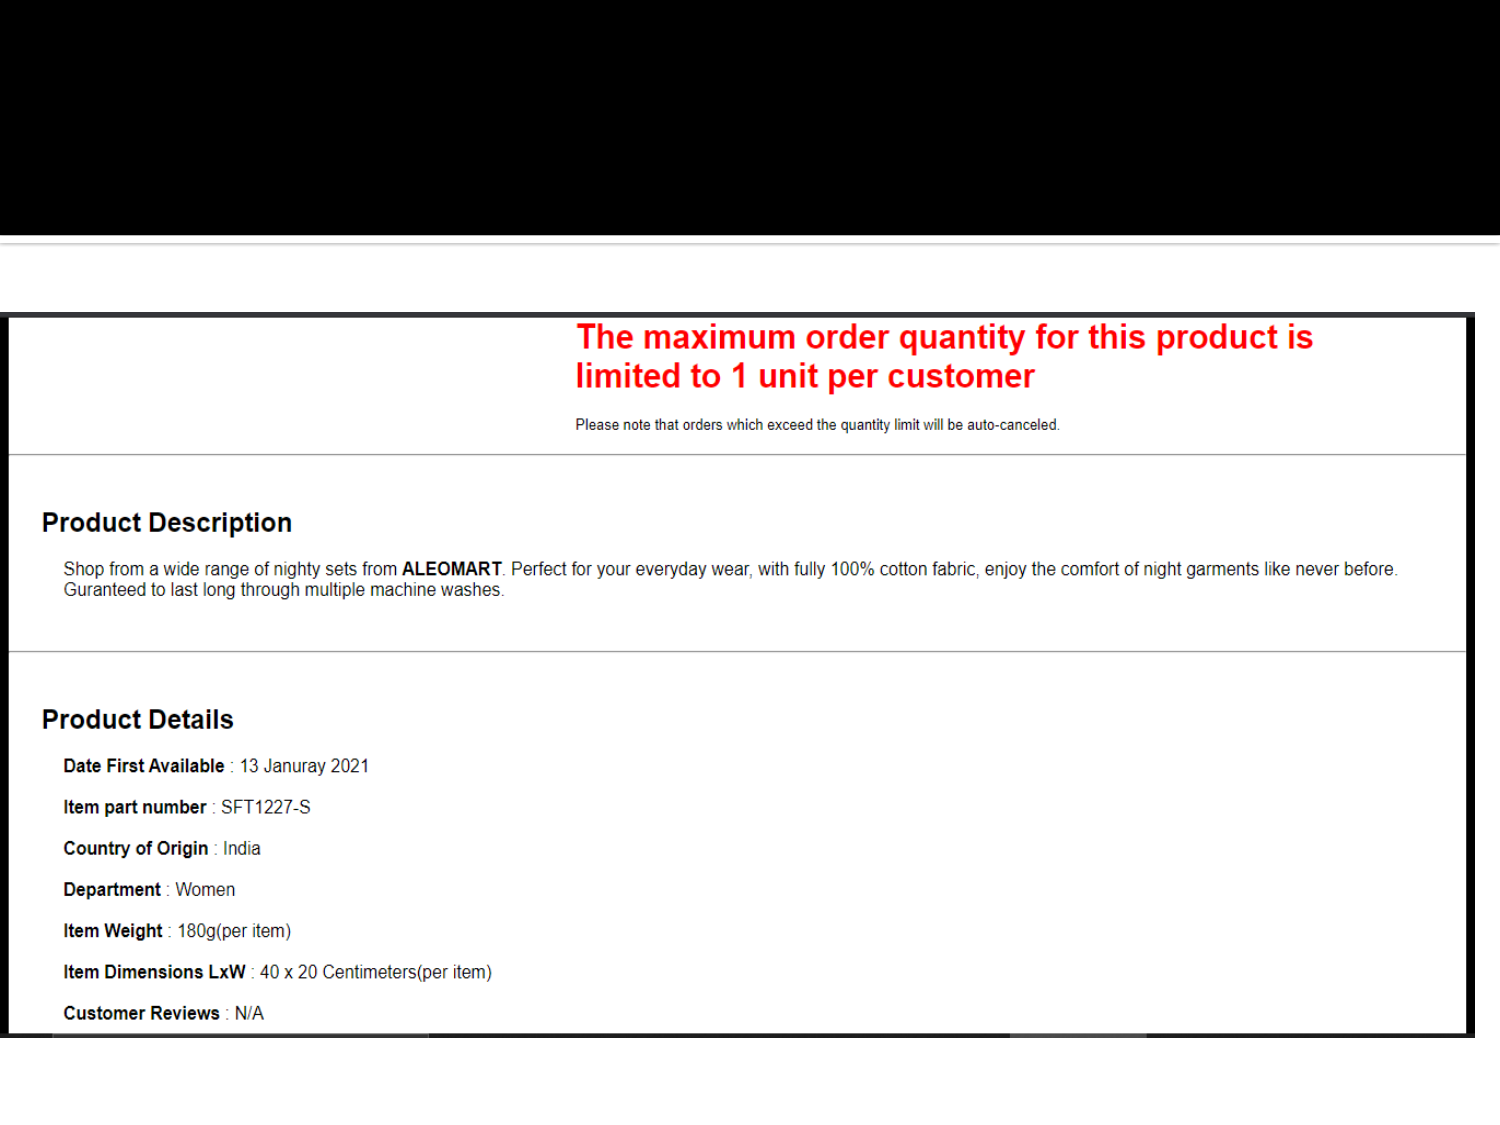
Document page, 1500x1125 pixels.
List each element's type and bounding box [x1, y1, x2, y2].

list [0, 312, 1475, 1038]
